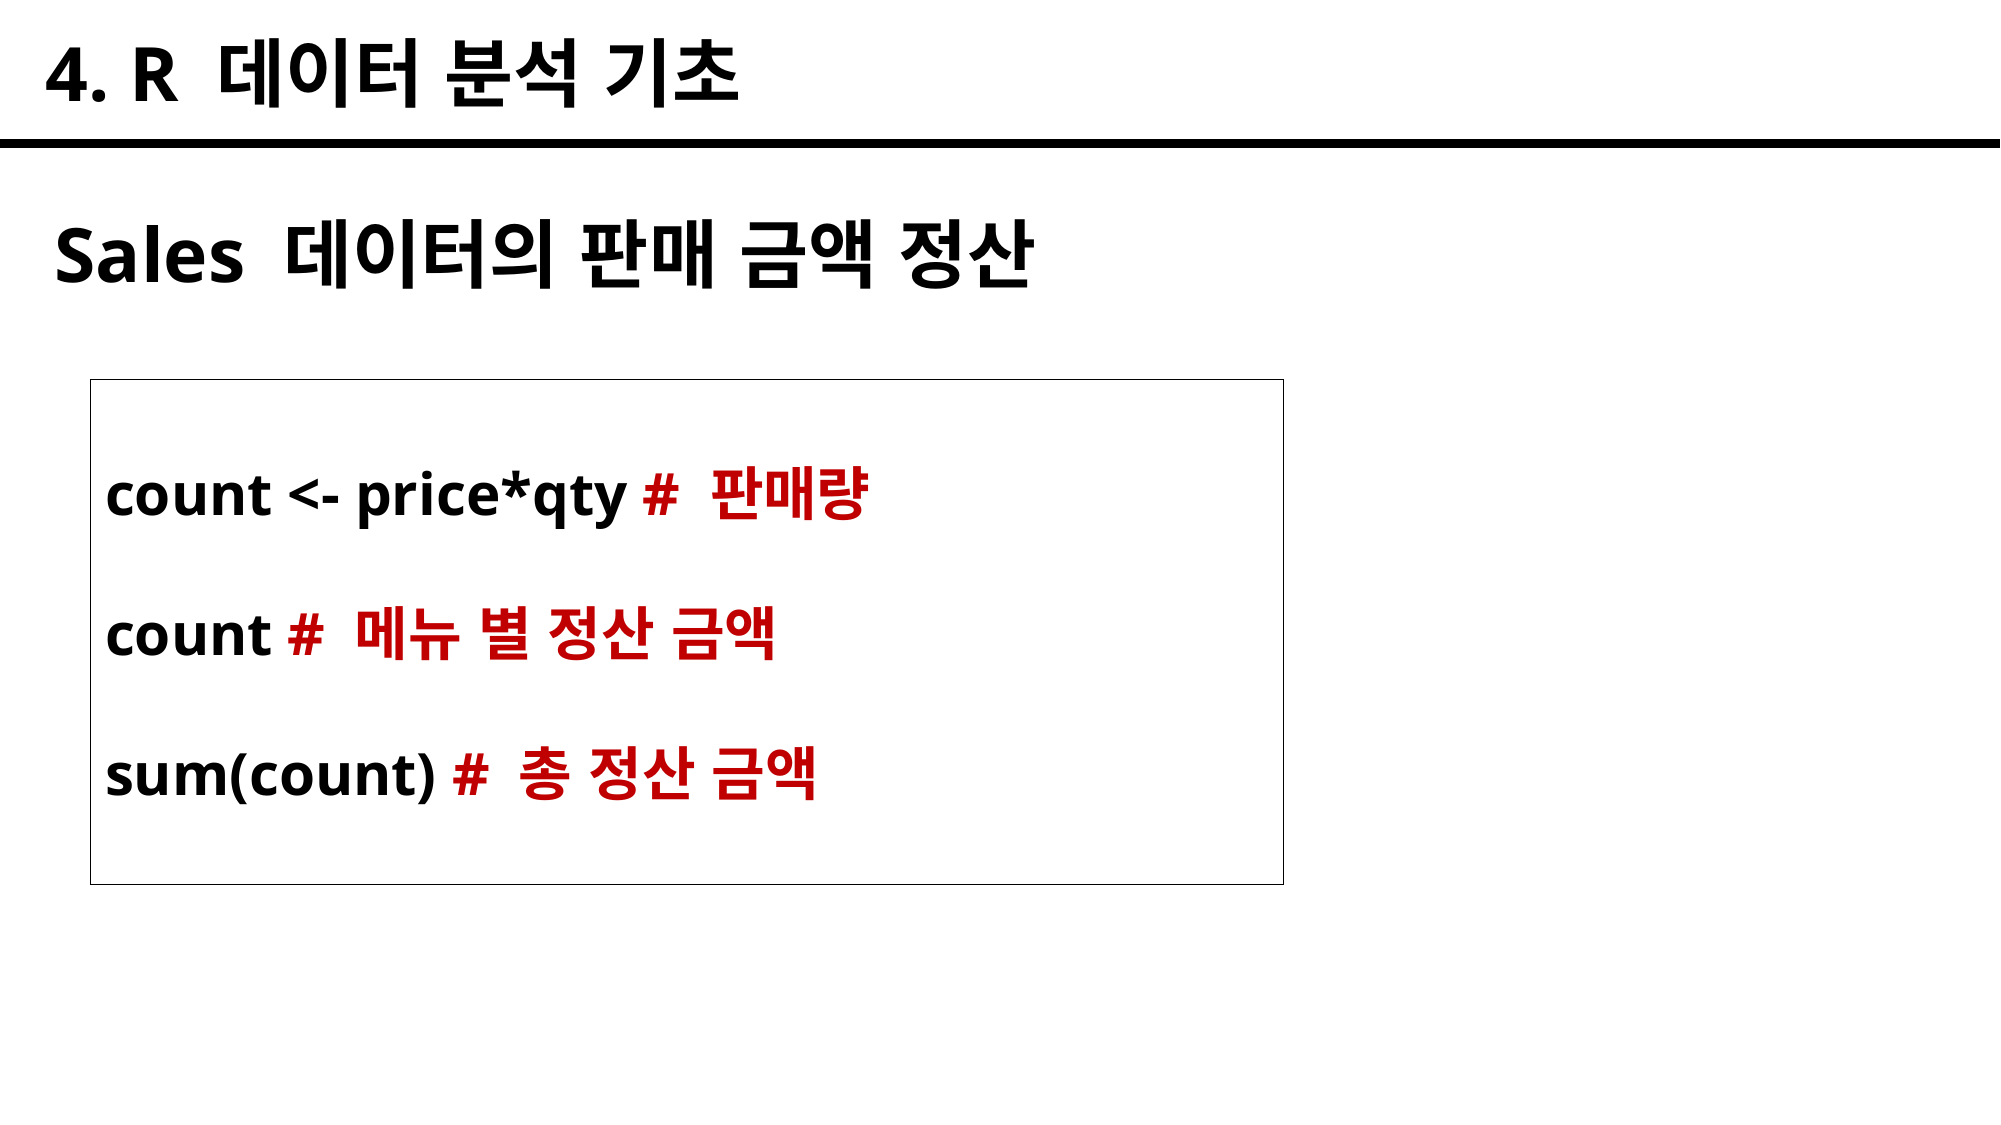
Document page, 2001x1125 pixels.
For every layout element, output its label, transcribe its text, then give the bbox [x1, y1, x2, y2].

text_box count <- price*qty # 판매량 count # 메뉴 별 정산 금액 sum(count) # 총 정산 금액 [90, 379, 1284, 885]
text_box 4. R 데이터 분석 기초 [30, 19, 1315, 125]
text_box Sales 데이터의 판매 금액 정산 [39, 200, 1051, 305]
